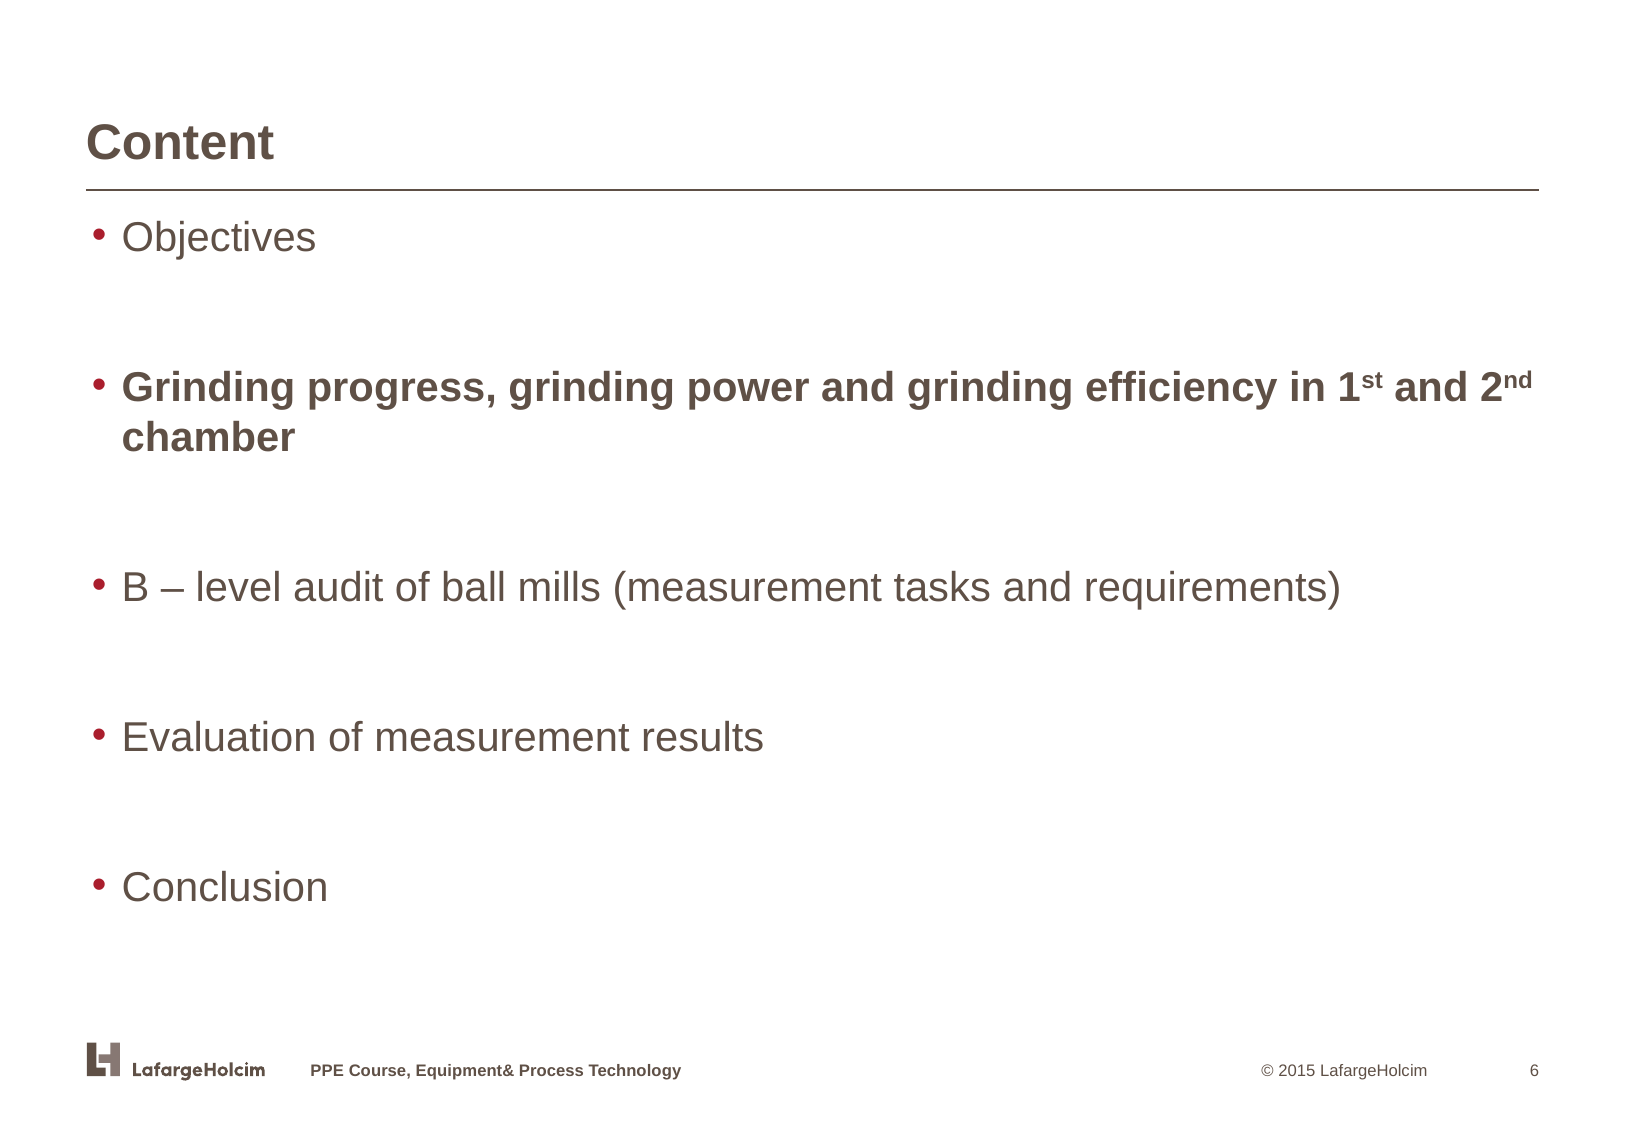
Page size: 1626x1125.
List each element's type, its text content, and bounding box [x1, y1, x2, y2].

list Objectives Grinding progress, grinding power and grinding efficiency in 1st and 2nd chamber B – level audit of ball mills (measurement tasks and requirements) Evaluation of measurement results Conclusion [91, 209, 1534, 1049]
slide_number 6 [1468, 1052, 1539, 1080]
title Content [85, 30, 1539, 171]
footer PPE Course, Equipment& Process Technology [310, 1052, 831, 1080]
